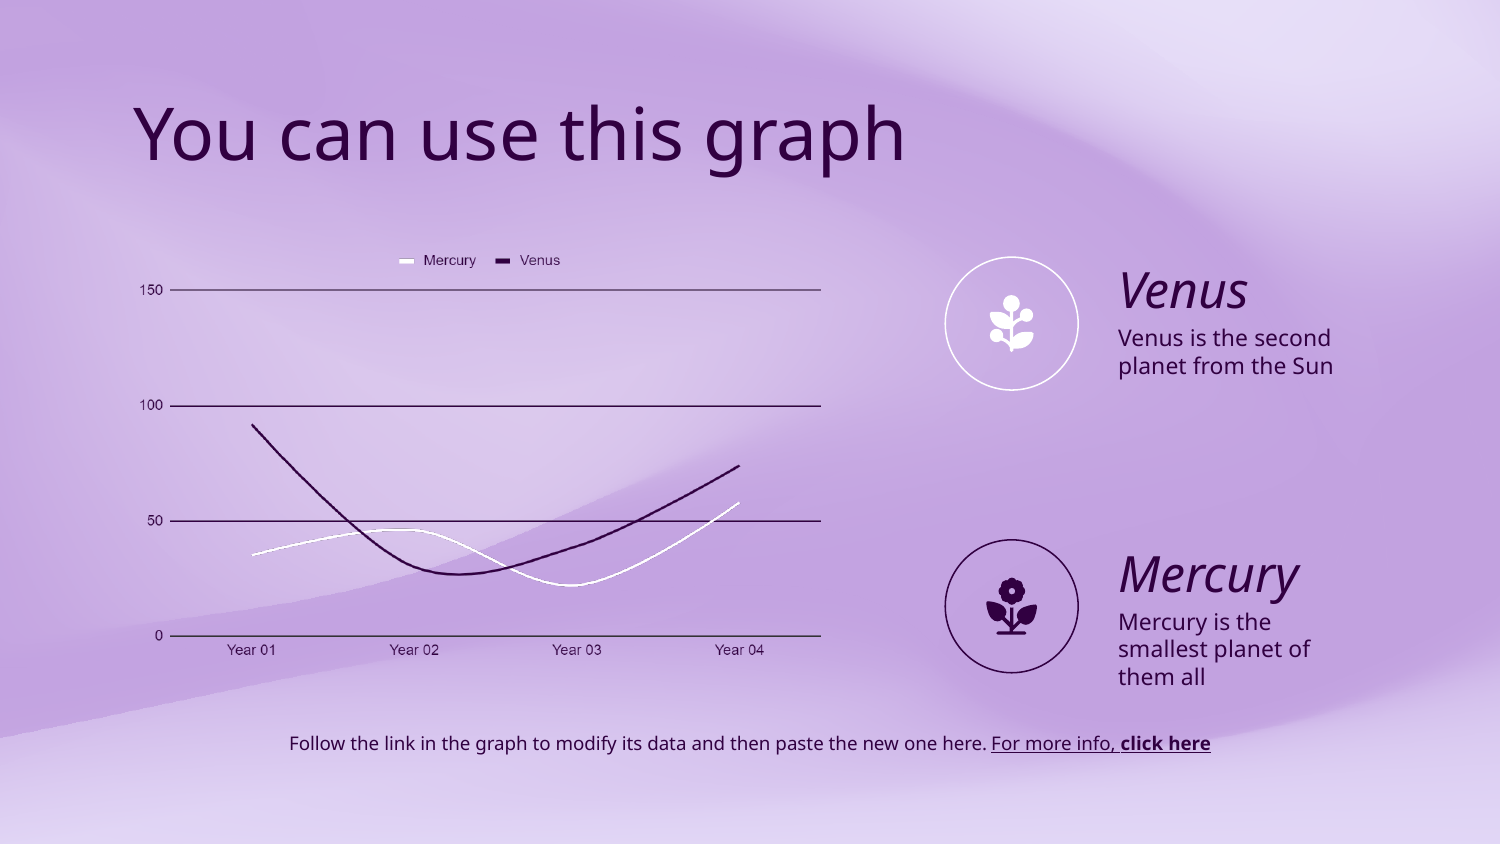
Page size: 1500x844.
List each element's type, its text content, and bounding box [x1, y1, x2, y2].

title Venus [1103, 247, 1378, 309]
picture [0, 0, 1500, 844]
subtitle Mercury is the smallest planet of them all [1103, 592, 1378, 687]
subtitle Venus is the second planet from the Sun [1103, 309, 1378, 403]
title You can use this graph [118, 72, 1382, 167]
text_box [986, 577, 1038, 635]
text_box [989, 295, 1034, 353]
text_box Follow the link in the graph to modify its data and then paste the new one here. For more info, click here [116, 716, 1383, 756]
title Mercury [1103, 531, 1378, 592]
text_box [945, 257, 1079, 391]
text_box [945, 539, 1079, 673]
